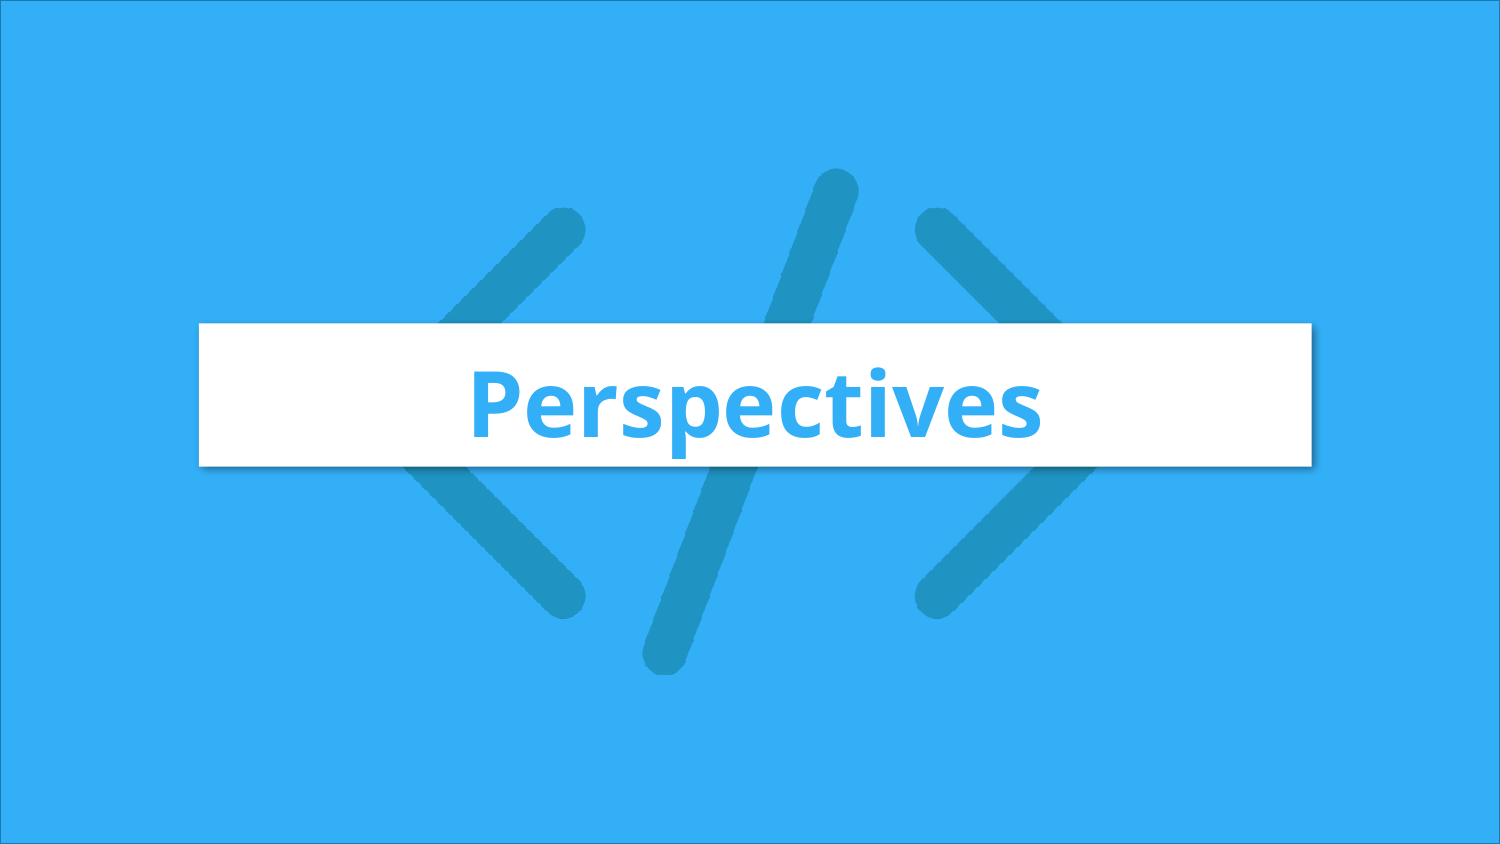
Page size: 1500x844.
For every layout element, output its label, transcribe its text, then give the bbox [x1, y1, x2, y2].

picture [358, 467, 1141, 675]
title Perspectives [198, 330, 1312, 467]
picture [358, 168, 1141, 323]
text_box [198, 323, 1312, 330]
